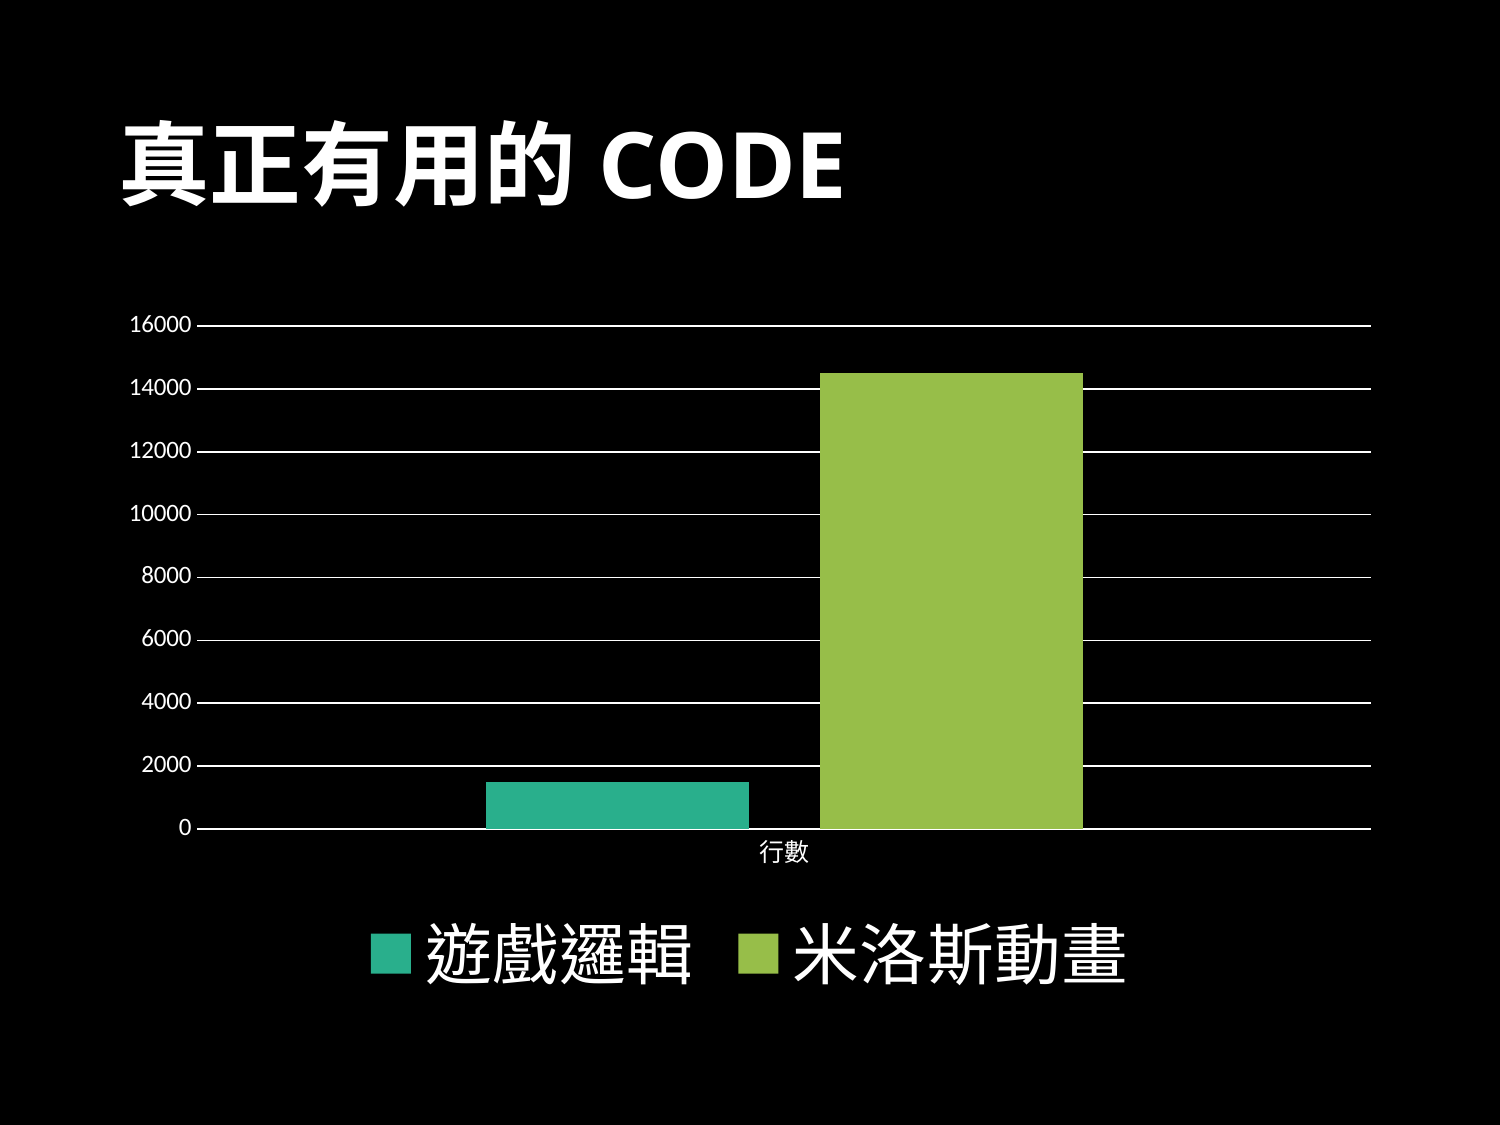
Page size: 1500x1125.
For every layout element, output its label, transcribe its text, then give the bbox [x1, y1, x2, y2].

chart [103, 299, 1397, 1014]
title 真正有用的CODE [103, 59, 1397, 278]
